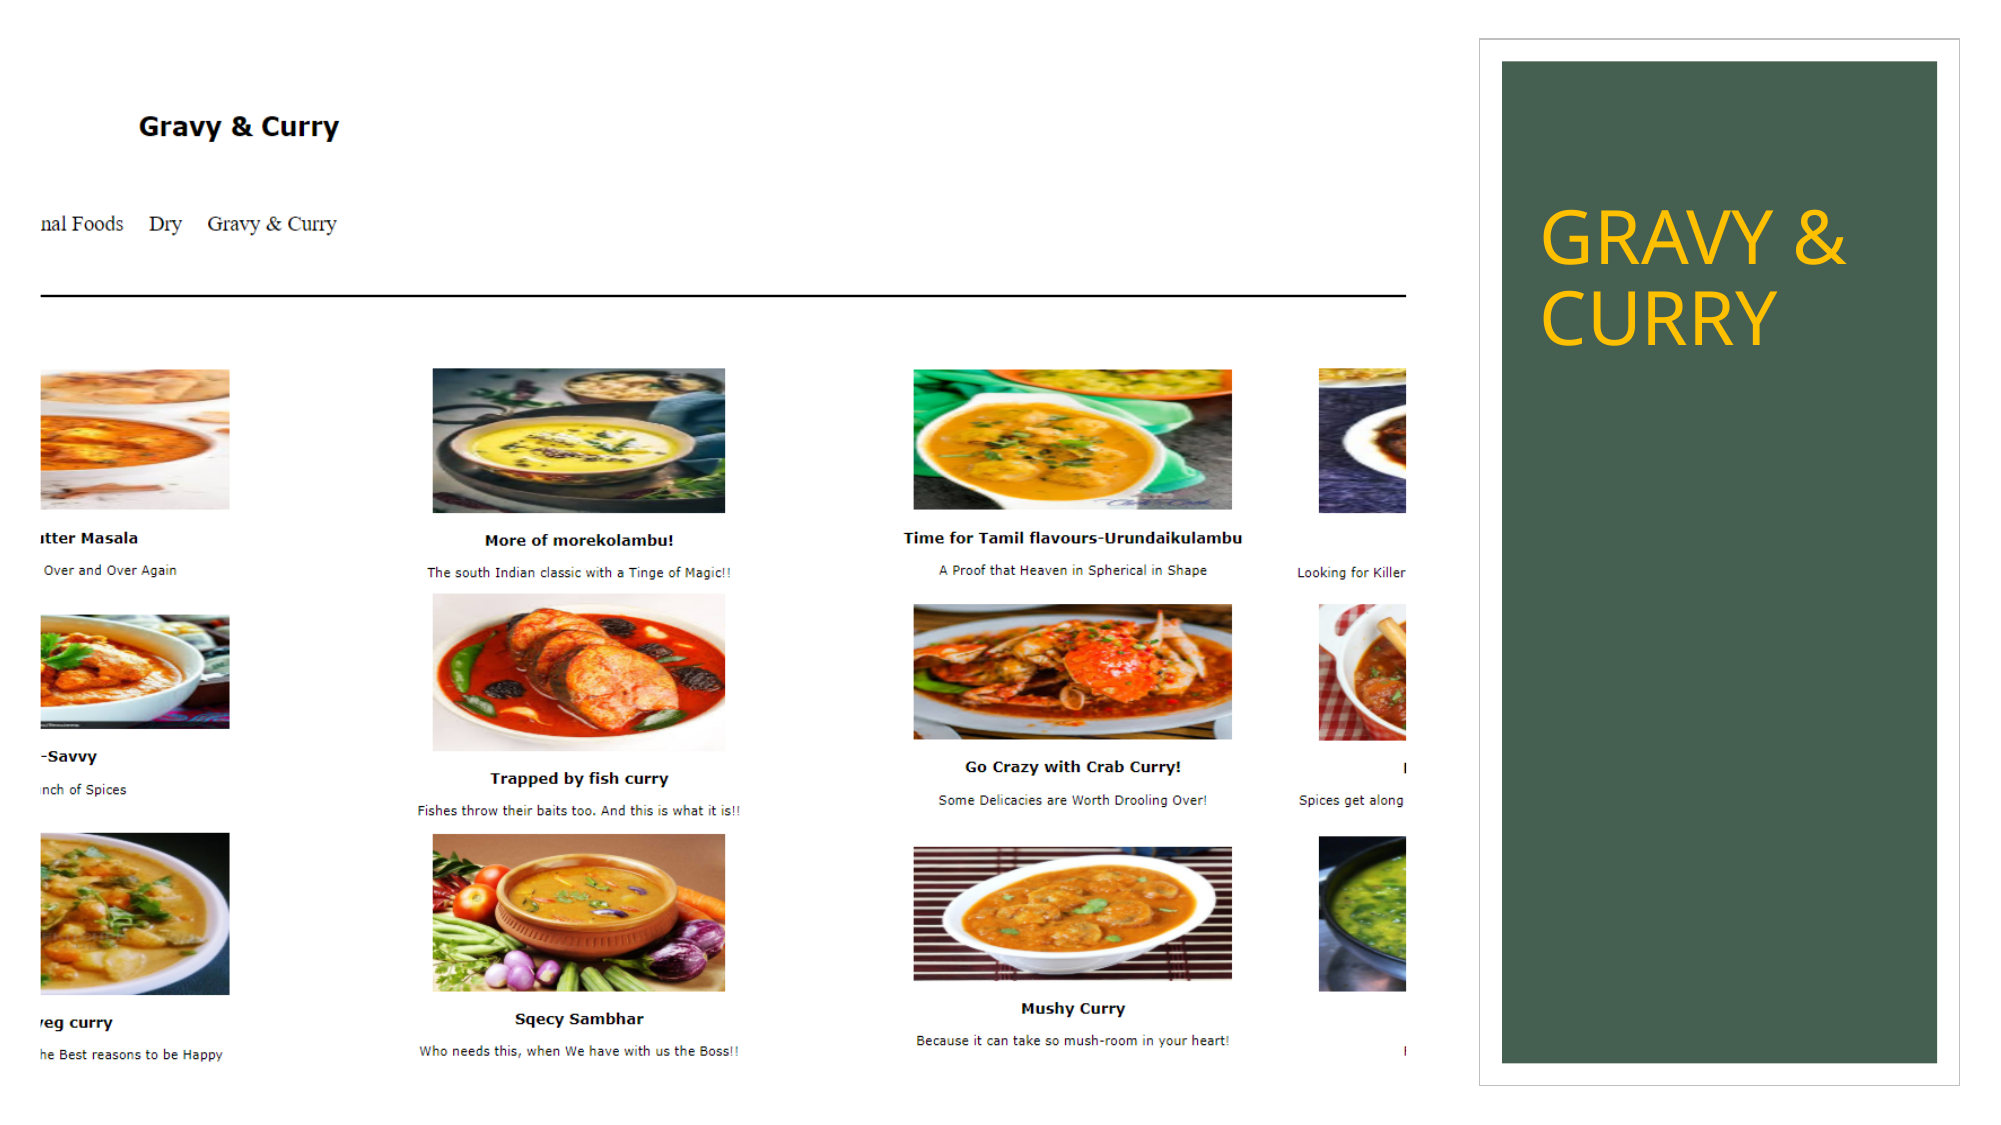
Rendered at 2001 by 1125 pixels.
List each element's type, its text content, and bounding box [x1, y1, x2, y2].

picture [40, 79, 1407, 1125]
title GRAVY & CURRY [1524, 98, 1924, 369]
